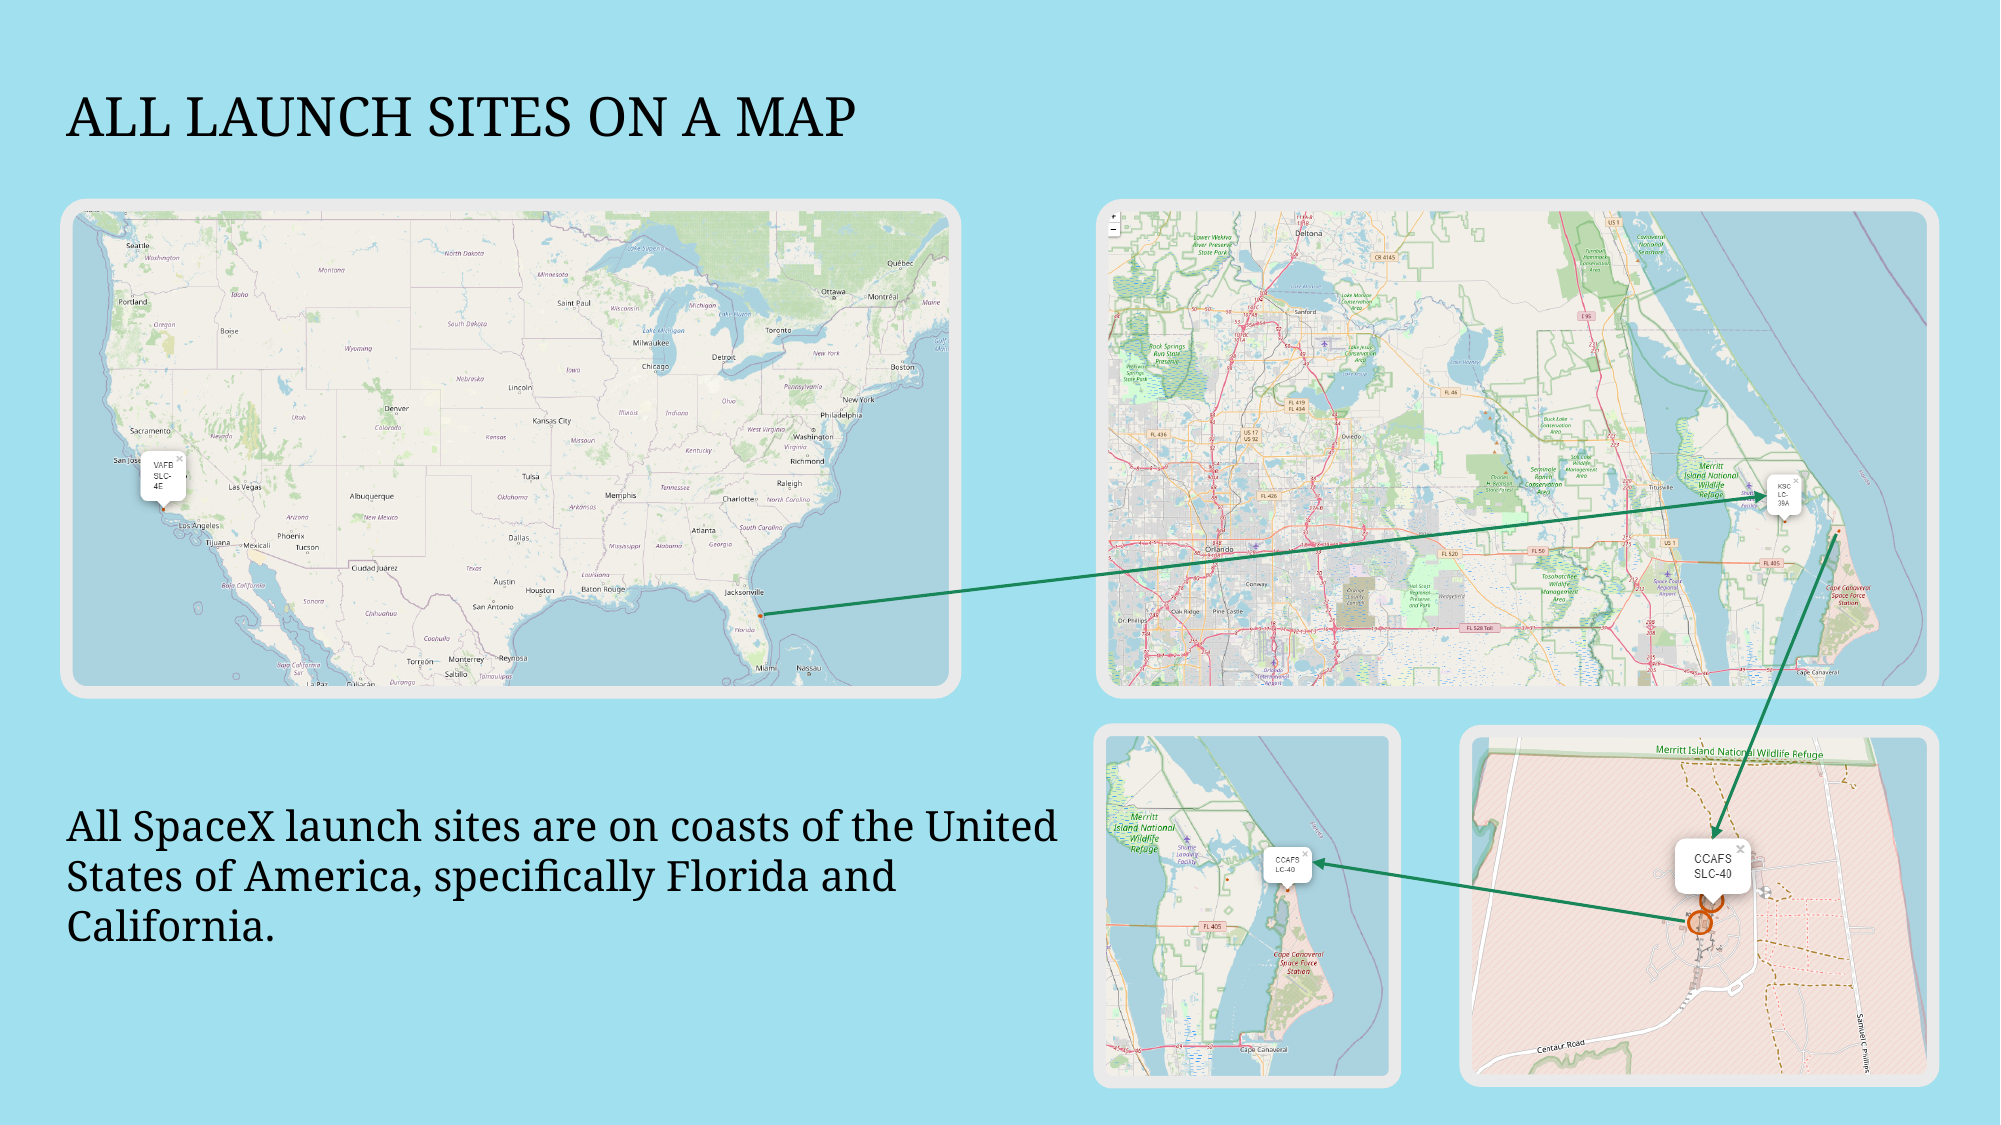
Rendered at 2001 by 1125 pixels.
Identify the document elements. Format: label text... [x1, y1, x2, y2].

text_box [1311, 861, 1685, 922]
picture [1099, 729, 1395, 1083]
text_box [763, 495, 1768, 615]
text_box ALL LAUNCH SITES ON A MAP [66, 30, 1863, 149]
text_box All SpaceX launch sites are on coasts of the United States of America, specifically Florida and California. [66, 731, 1059, 1081]
picture [66, 204, 956, 693]
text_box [1712, 533, 1837, 840]
picture [1465, 731, 1934, 1081]
picture [1102, 205, 1934, 693]
picture [1102, 615, 1712, 693]
